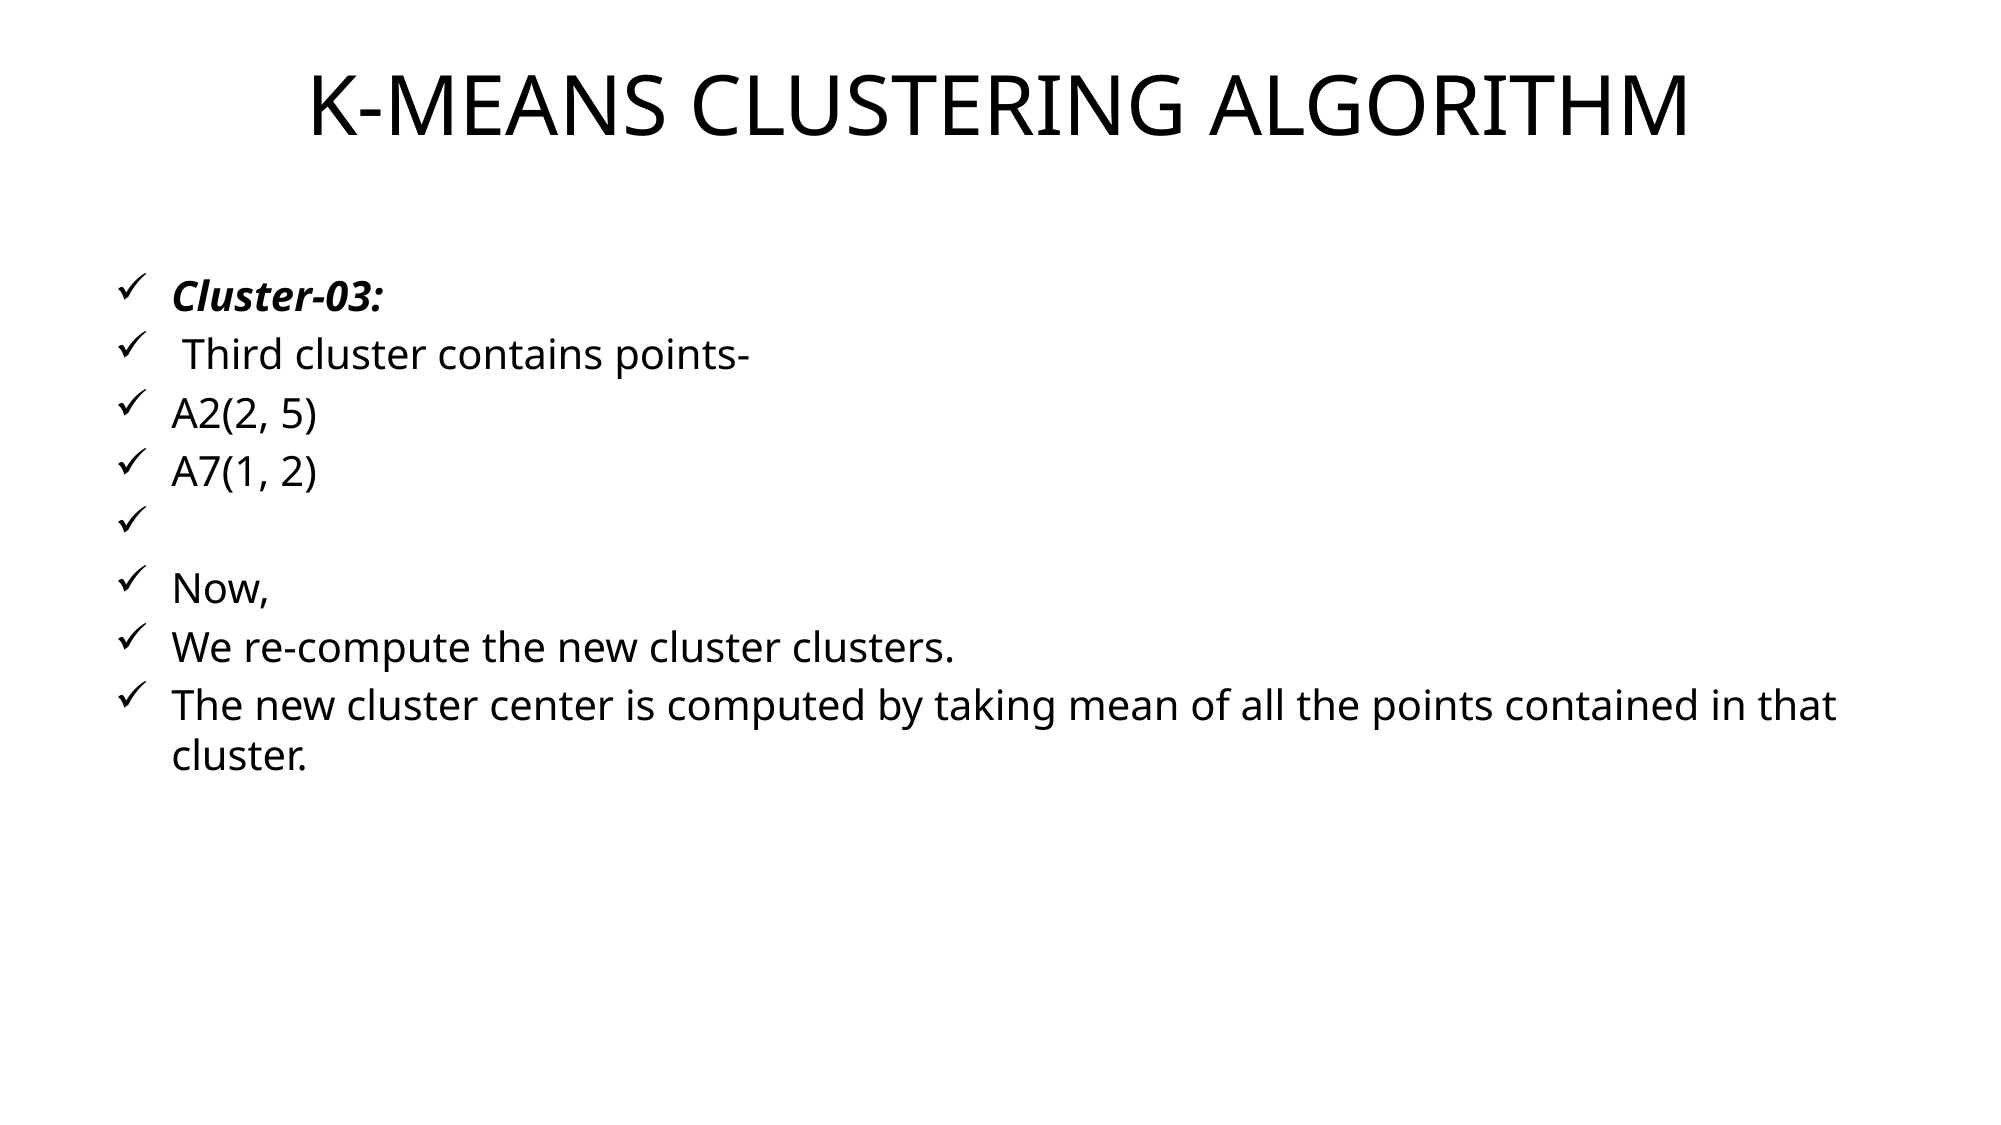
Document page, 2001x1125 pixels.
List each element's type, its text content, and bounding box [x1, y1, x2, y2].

title K-MEANS CLUSTERING ALGORITHM [99, 45, 1900, 233]
text_box Cluster-03: Third cluster contains points- A2(2, 5) A7(1, 2) Now, We re-compute the new cluster clusters. The new cluster center is computed by taking mean of all the points contained in that cluster. [99, 262, 1900, 1005]
